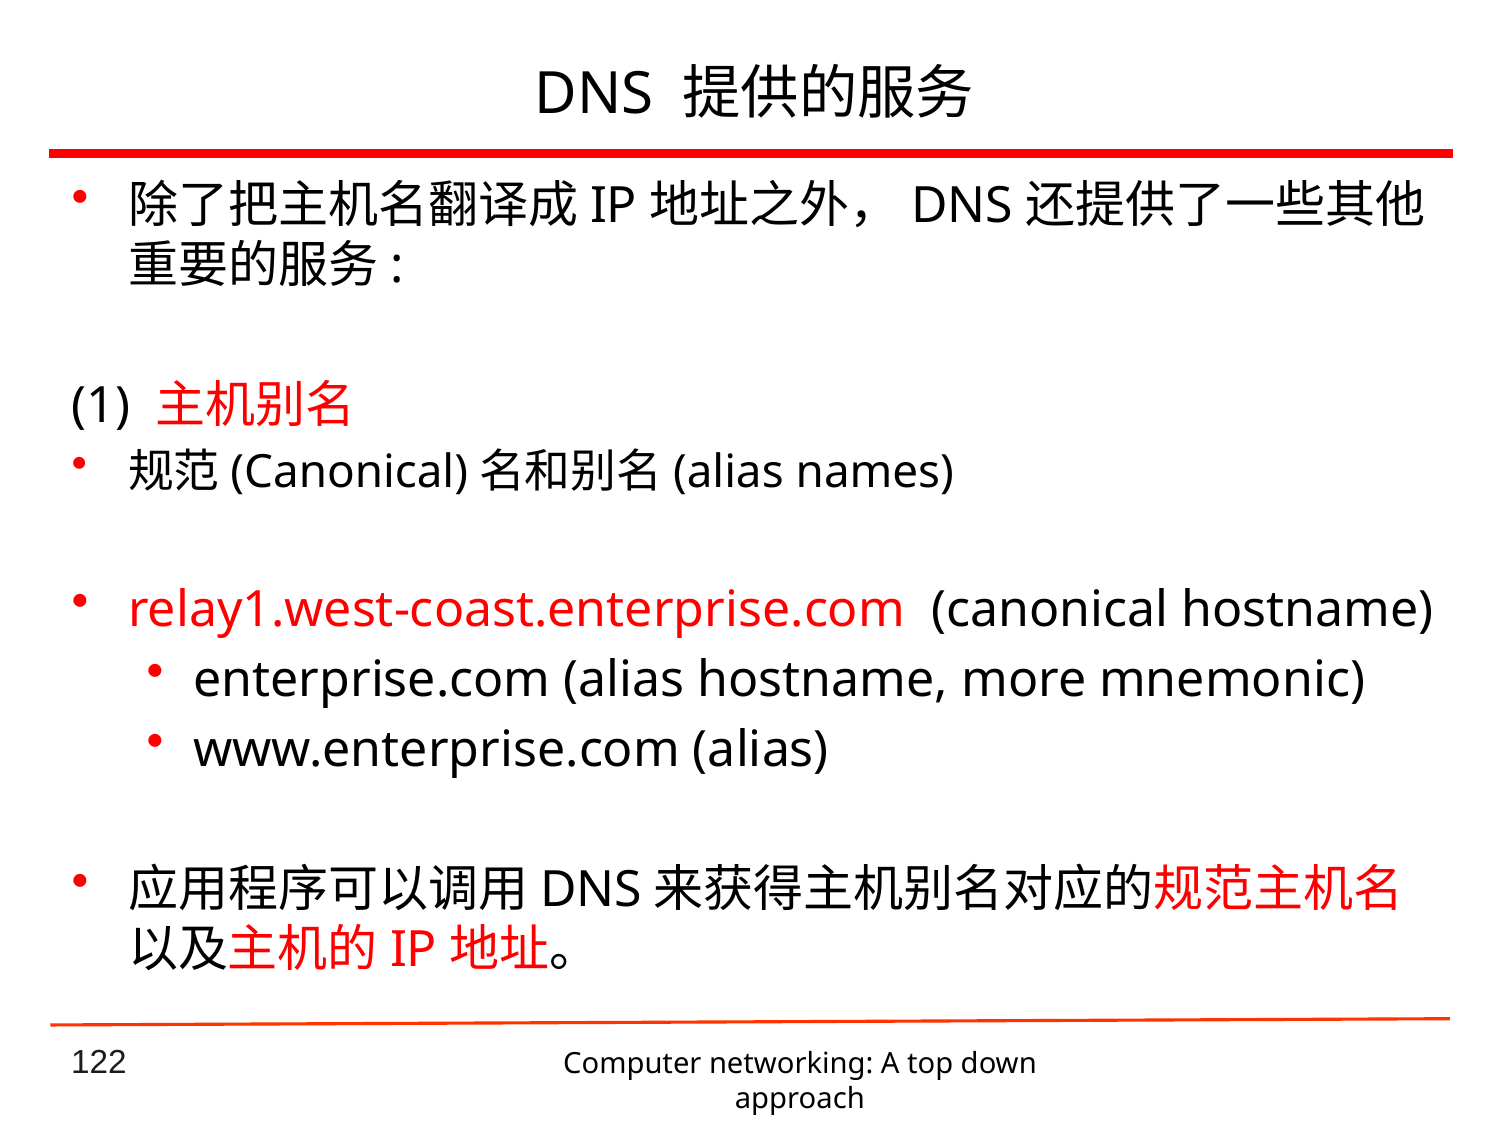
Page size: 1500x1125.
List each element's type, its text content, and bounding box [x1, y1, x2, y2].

list 除了把主机名翻译成IP地址之外，DNS还提供了一些其他重要的服务: (1) 主机别名 规范(Canonical)名和别名(alias names) relay1.west-coast.enterprise.com (canonical hostname) enterprise.com (alias hostname, more mnemonic) www.enterprise.com (alias) 应用程序可以调用DNS来获得主机别名对应的规范主机名以及主机的IP地址。 [56, 164, 1458, 1012]
text_box Computer networking: A top down approach [512, 1037, 1088, 1088]
title DNS 提供的服务 [52, 37, 1457, 143]
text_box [274, 229, 789, 369]
